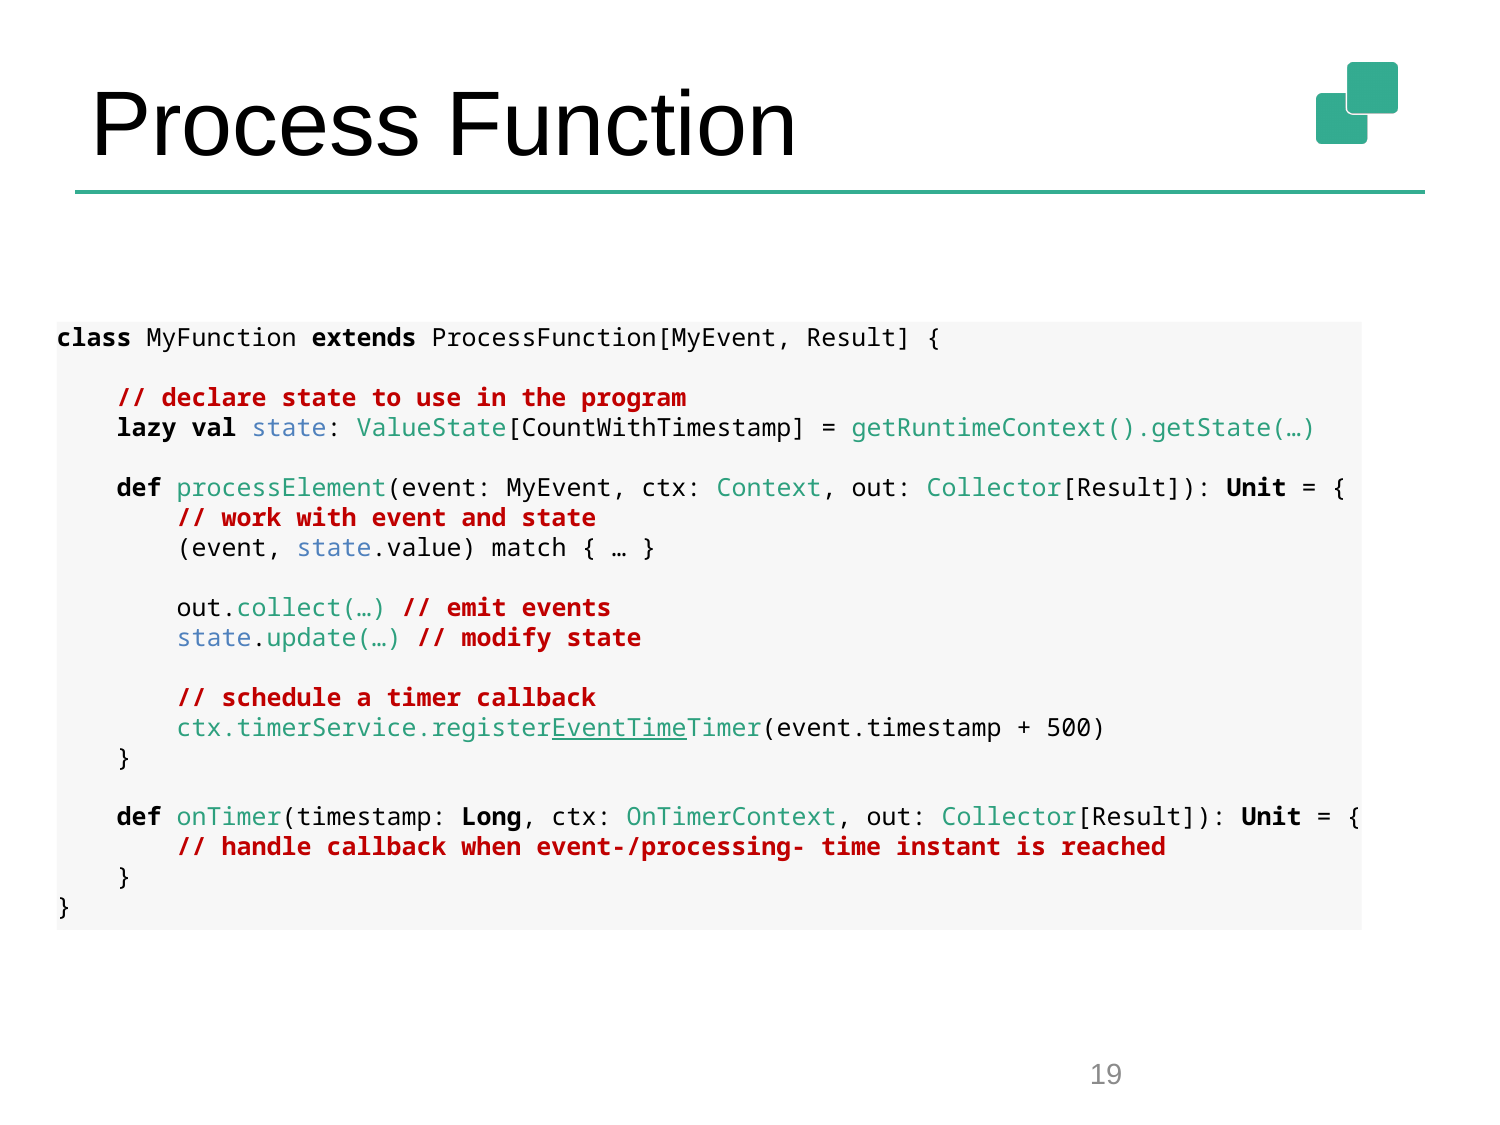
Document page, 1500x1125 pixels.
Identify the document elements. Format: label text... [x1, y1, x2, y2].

title Process Function [75, 45, 1425, 193]
text_box class MyFunction extends ProcessFunction[MyEvent, Result] { // declare state to use in the program lazy val state: ValueState[CountWithTimestamp] = getRuntimeContext().getState(…) def processElement(event: MyEvent, ctx: Context, out: Collector[Result]): Unit = { // work with event and state (event, state.value) match { … } out.collect(…) // emit events state.update(…) // modify state // schedule a timer callback ctx.timerService.registerEventTimeTimer(event.timestamp + 500) } def onTimer(timestamp: Long, ctx: OnTimerContext, out: Collector[Result]): Unit = { // handle callback when event-/processing- time instant is reached } } [56, 321, 1362, 930]
slide_number 19 [1074, 1042, 1425, 1103]
